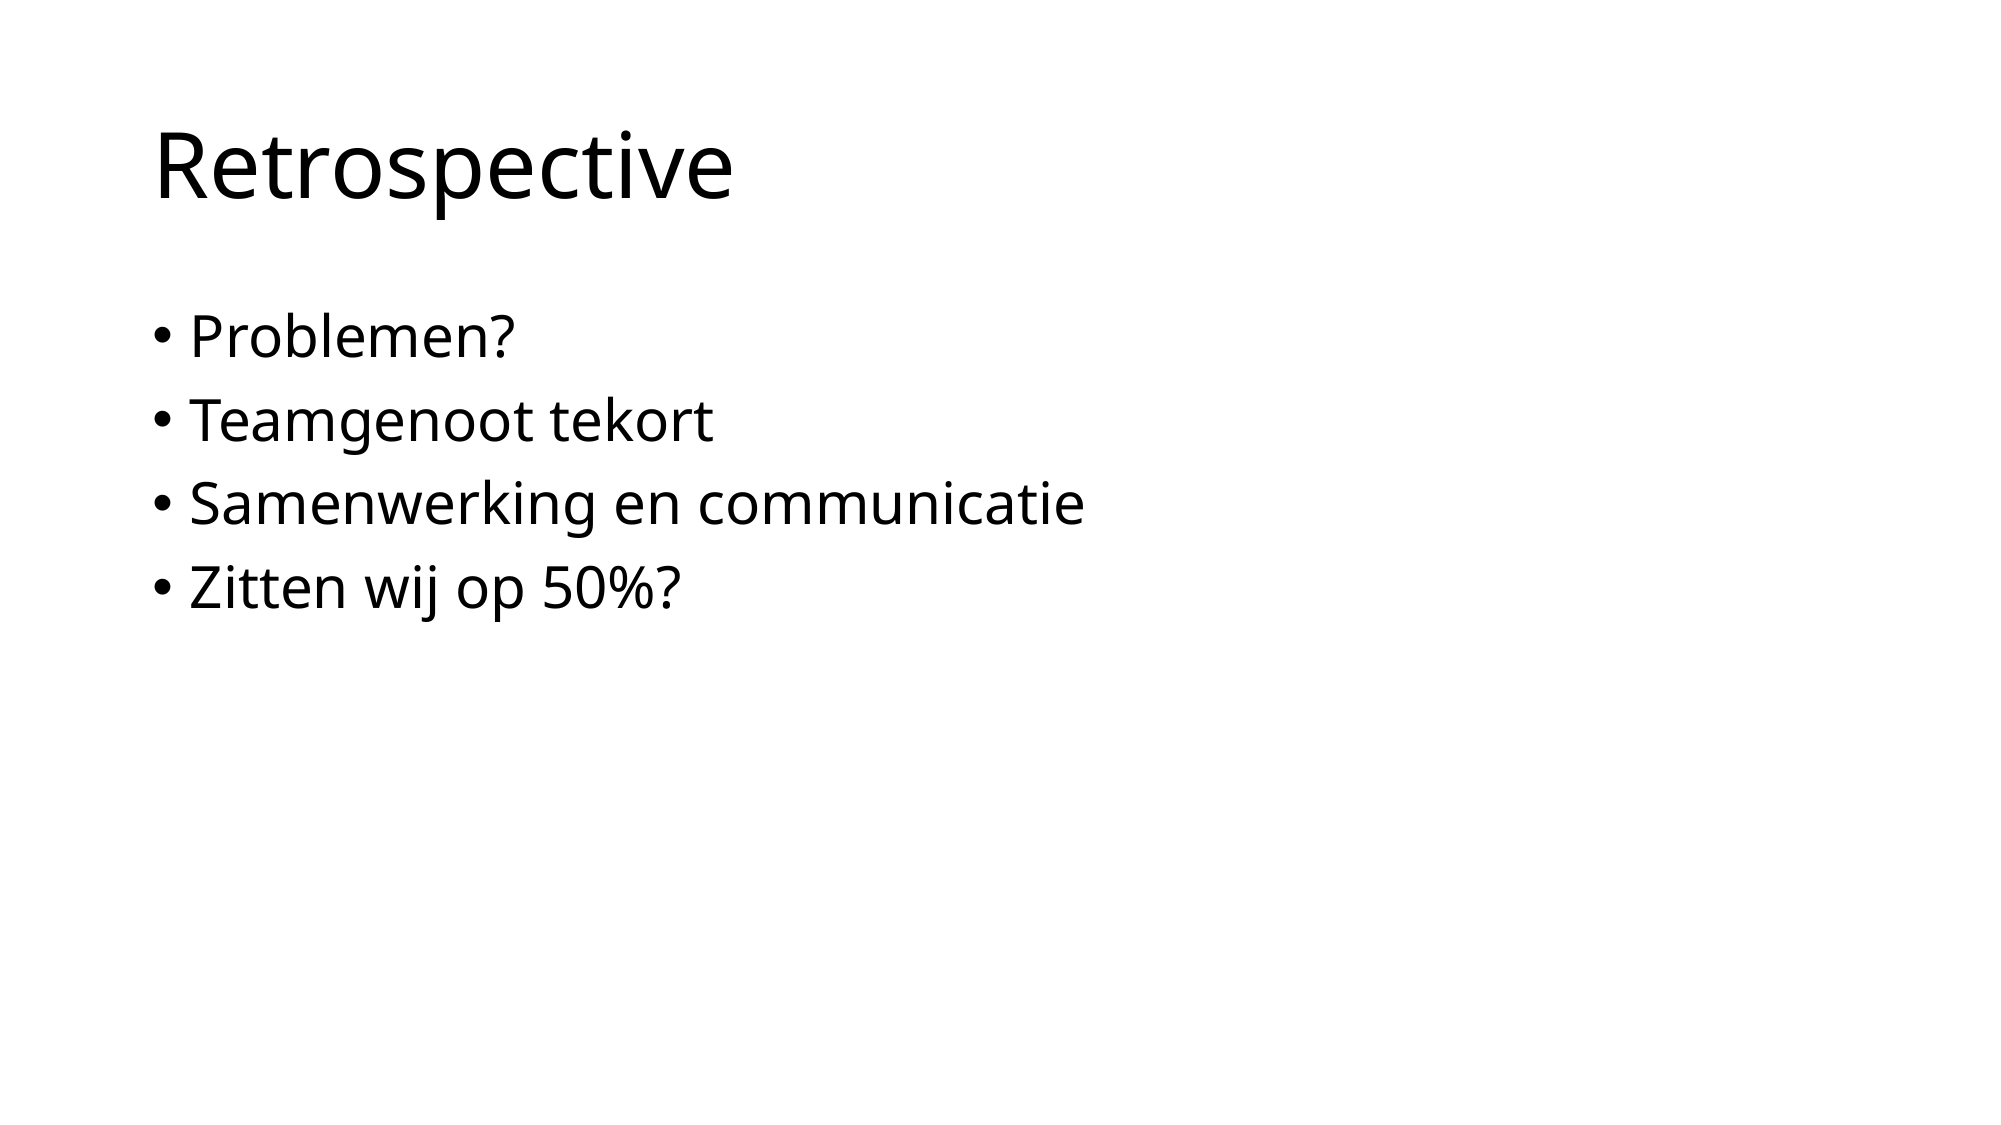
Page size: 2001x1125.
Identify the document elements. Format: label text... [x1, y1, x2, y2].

list Problemen? Teamgenoot tekort Samenwerking en communicatie Zitten wij op 50%? [137, 299, 1863, 1014]
title Retrospective [137, 59, 1863, 278]
